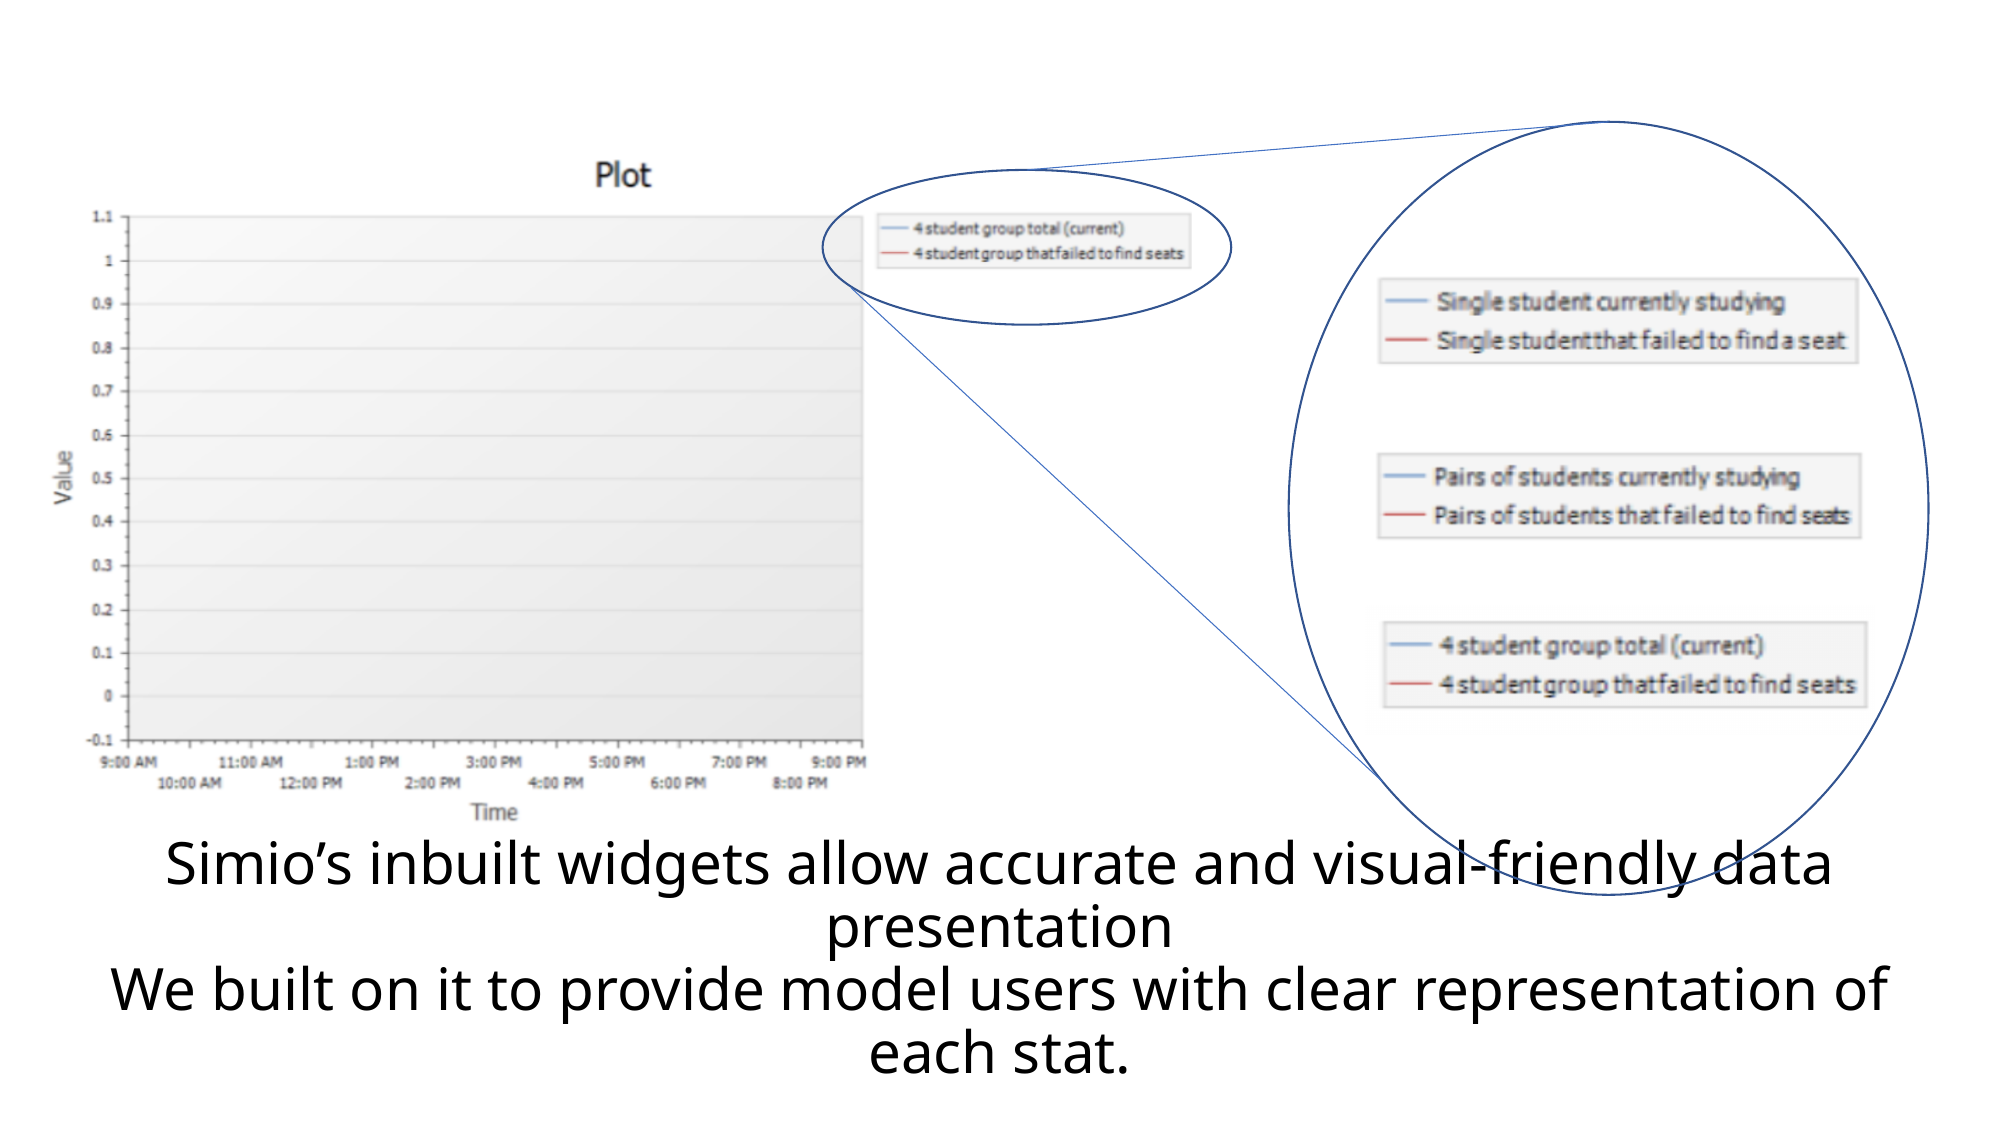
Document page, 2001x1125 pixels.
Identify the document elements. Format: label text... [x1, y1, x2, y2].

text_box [851, 287, 1383, 782]
text_box [1381, 735, 1869, 896]
picture [1383, 442, 1875, 563]
picture [1365, 258, 1875, 400]
picture [1383, 605, 1875, 735]
text_box Simio’s inbuilt widgets allow accurate and visual-friendly data presentation We built on it to provide model users with clear representation of each stat. [87, 896, 1913, 1094]
text_box [1192, 200, 1233, 287]
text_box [1026, 121, 1609, 170]
text_box [1383, 292, 1930, 725]
text_box [1345, 120, 1854, 287]
picture [47, 152, 1192, 828]
